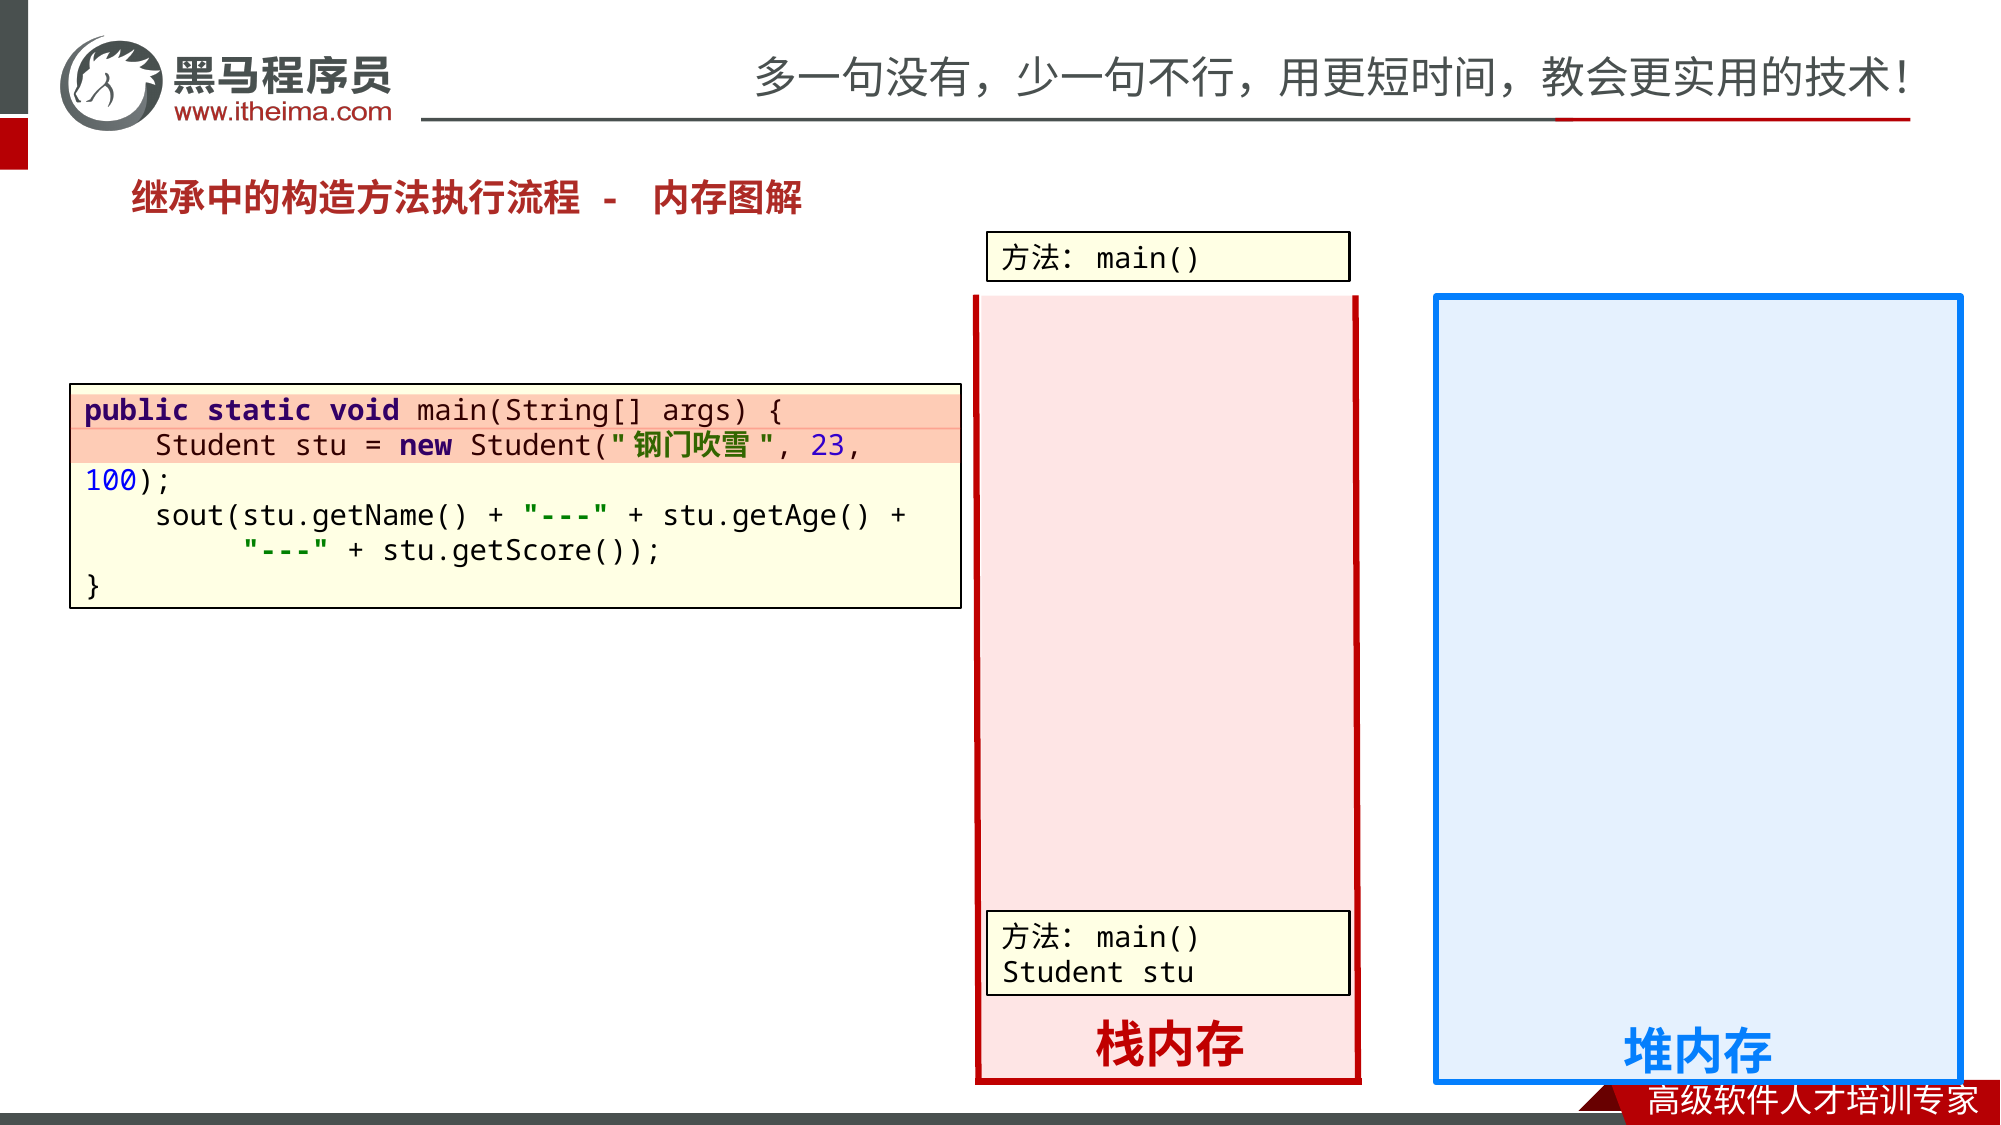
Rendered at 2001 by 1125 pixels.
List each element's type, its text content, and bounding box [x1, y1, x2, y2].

text_box public static void main(String[] args) { Student stu = new Student("钢门吹雪", 23, 100); sout(stu.getName() + "---" + stu.getAge() + "---" + stu.getScore()); } [69, 465, 962, 609]
text_box public static void main(String[] args) { Student stu = new Student("钢门吹雪", 23, 100); sout(stu.getName() + "---" + stu.getAge() + "---" + stu.getScore()); } [69, 383, 962, 392]
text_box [1435, 296, 1961, 1083]
text_box [68, 426, 963, 465]
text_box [974, 294, 1362, 1083]
text_box 继承中的构造方法执行流程 - 内存图解 [116, 154, 1880, 239]
picture [14, 0, 453, 179]
text_box 方法：main() [987, 239, 1350, 282]
text_box [68, 392, 963, 426]
